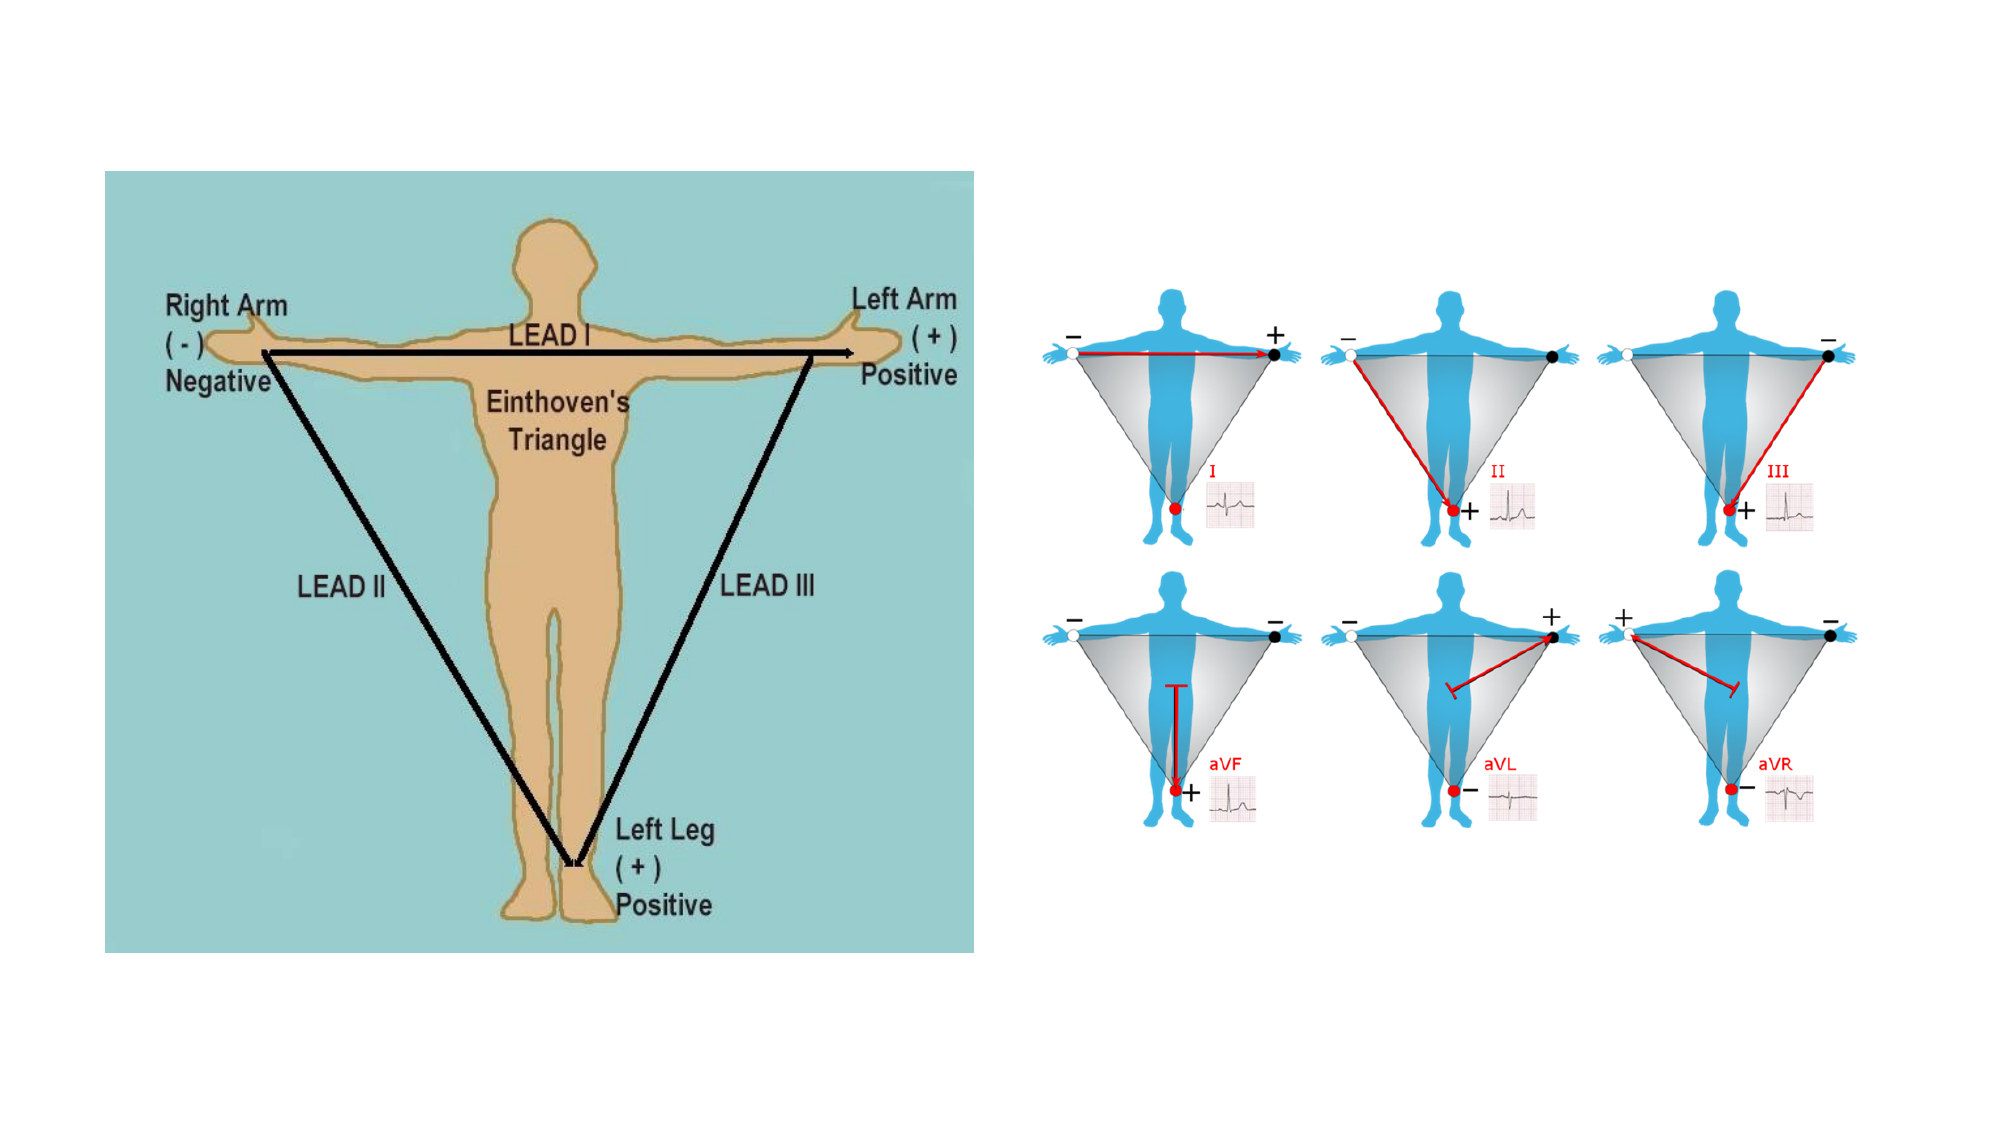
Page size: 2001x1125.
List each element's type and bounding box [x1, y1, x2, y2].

picture [105, 171, 974, 954]
picture [1026, 272, 1895, 853]
